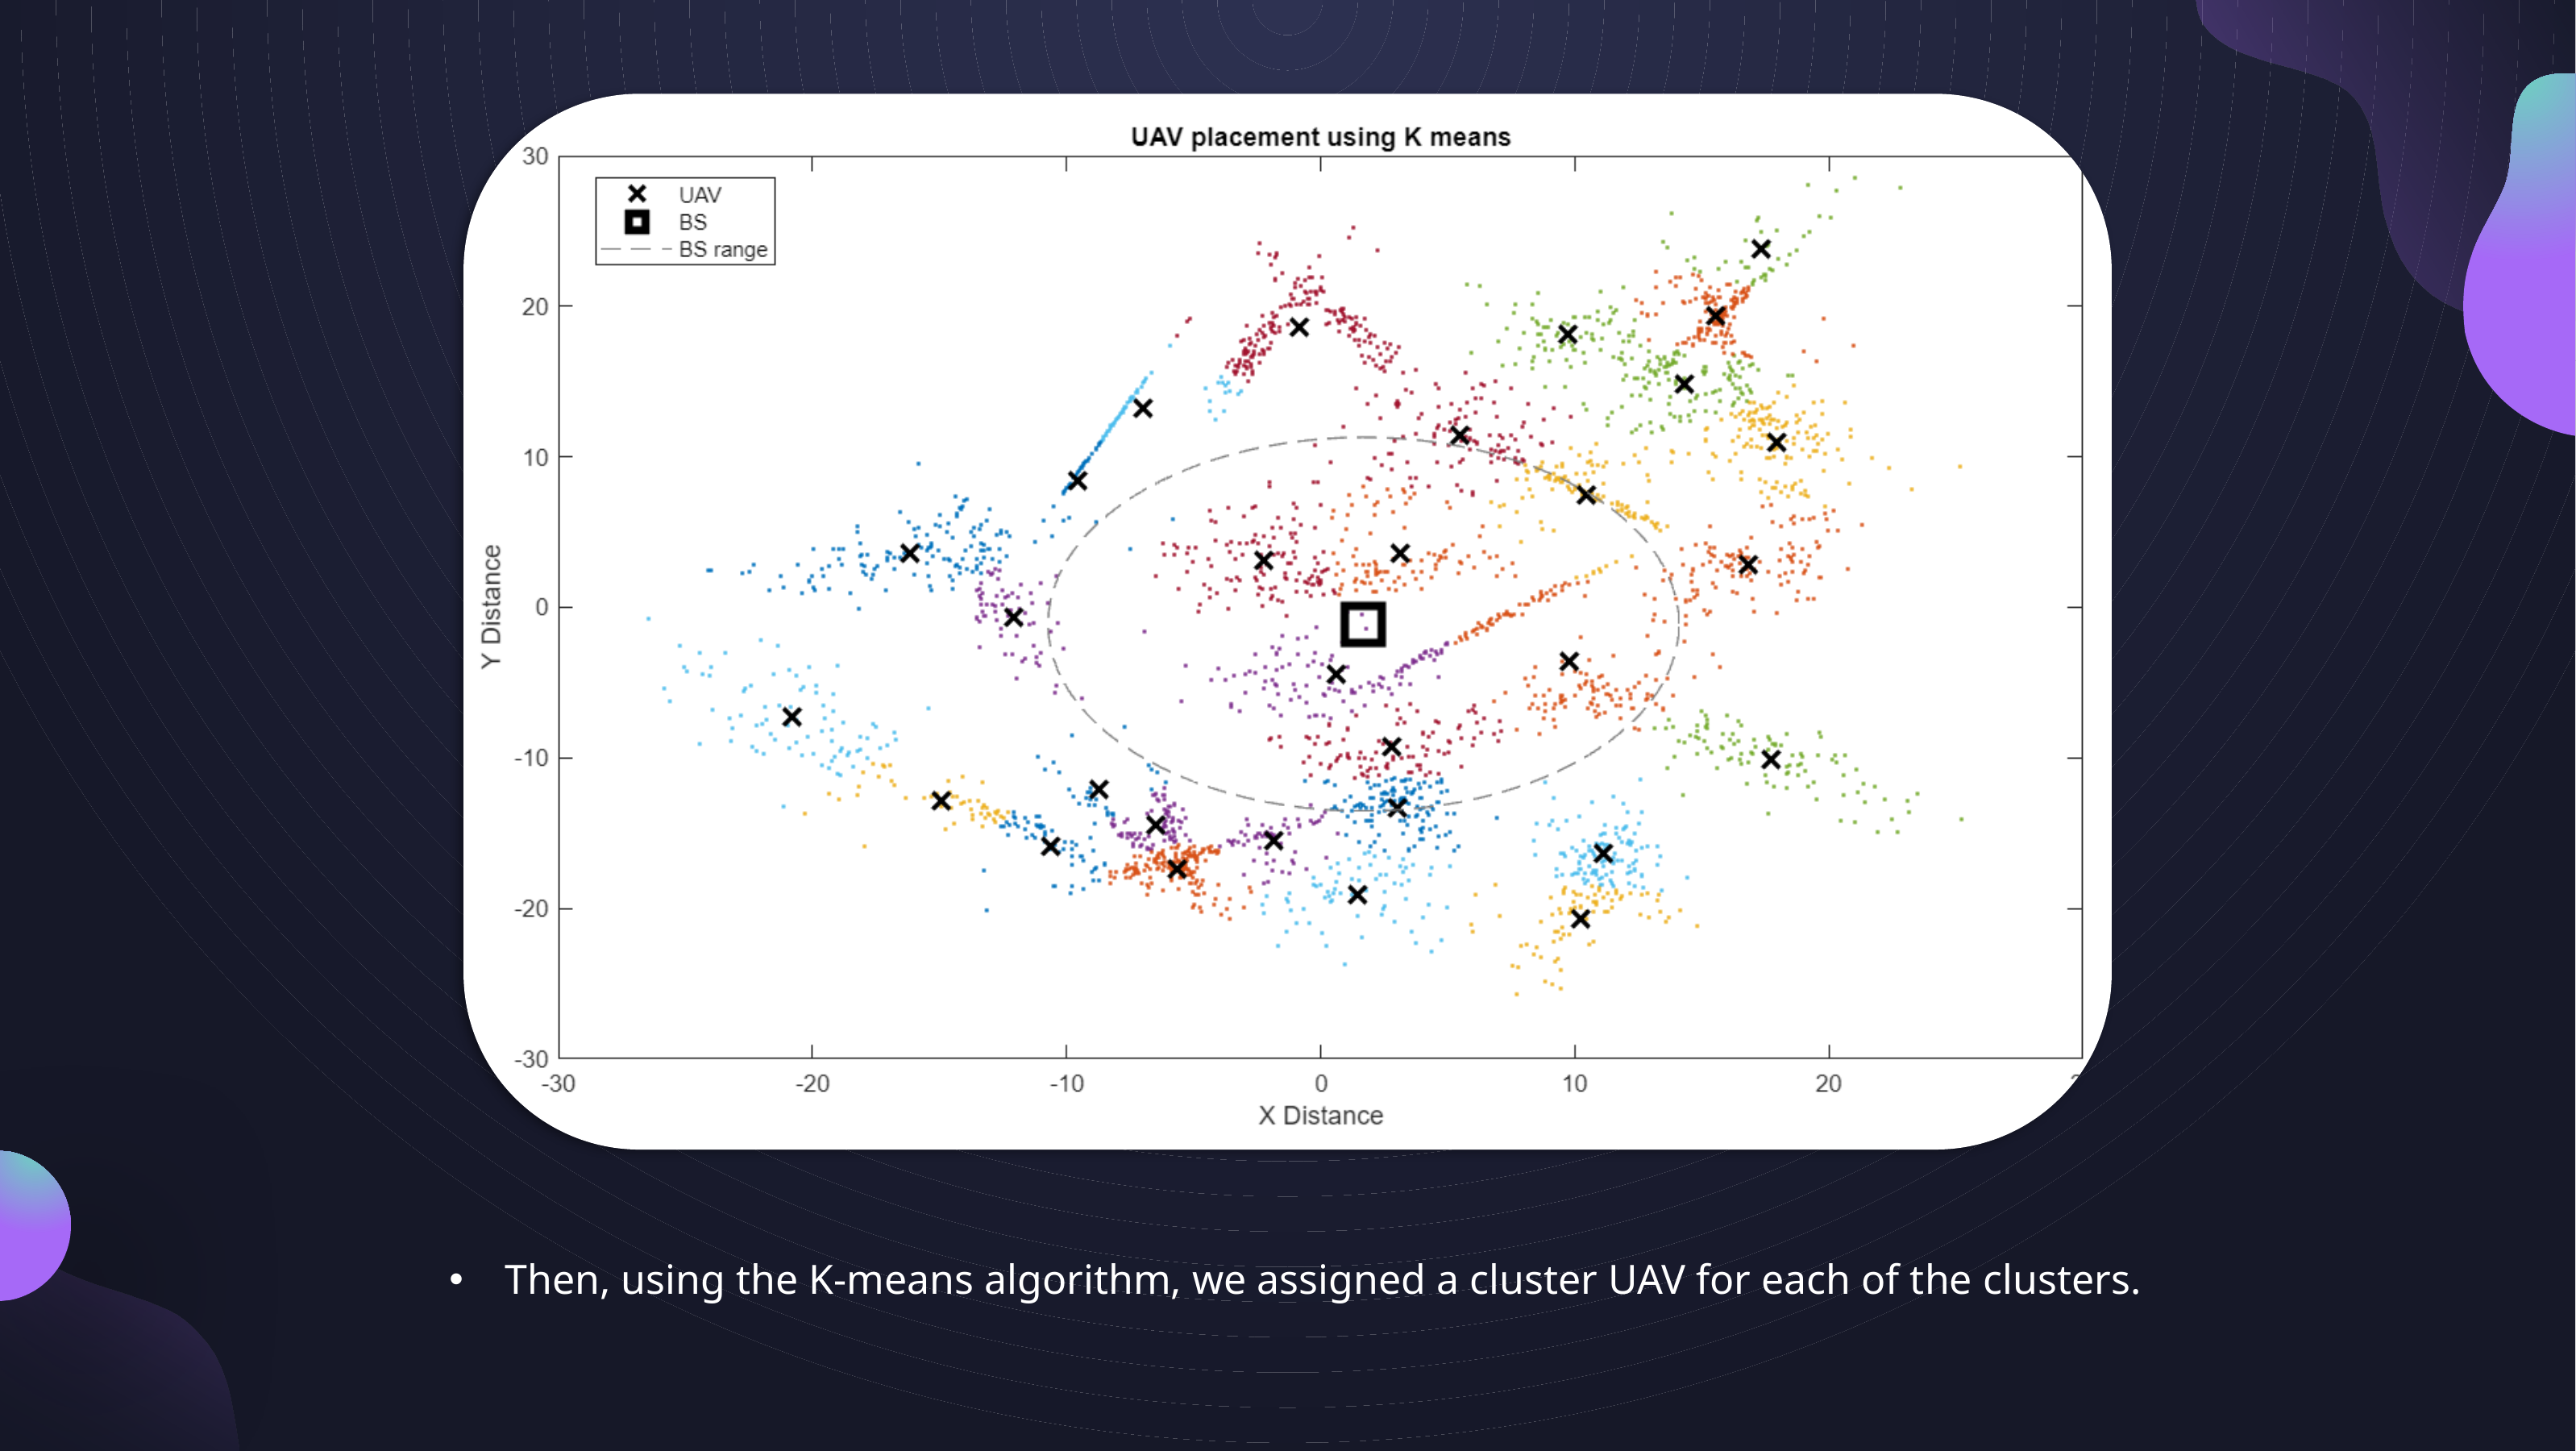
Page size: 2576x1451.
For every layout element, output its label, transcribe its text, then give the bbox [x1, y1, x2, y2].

text_box Then, using the K-means algorithm, we assigned a cluster UAV for each of the clusters. [437, 1253, 2479, 1399]
picture [463, 94, 2112, 1150]
